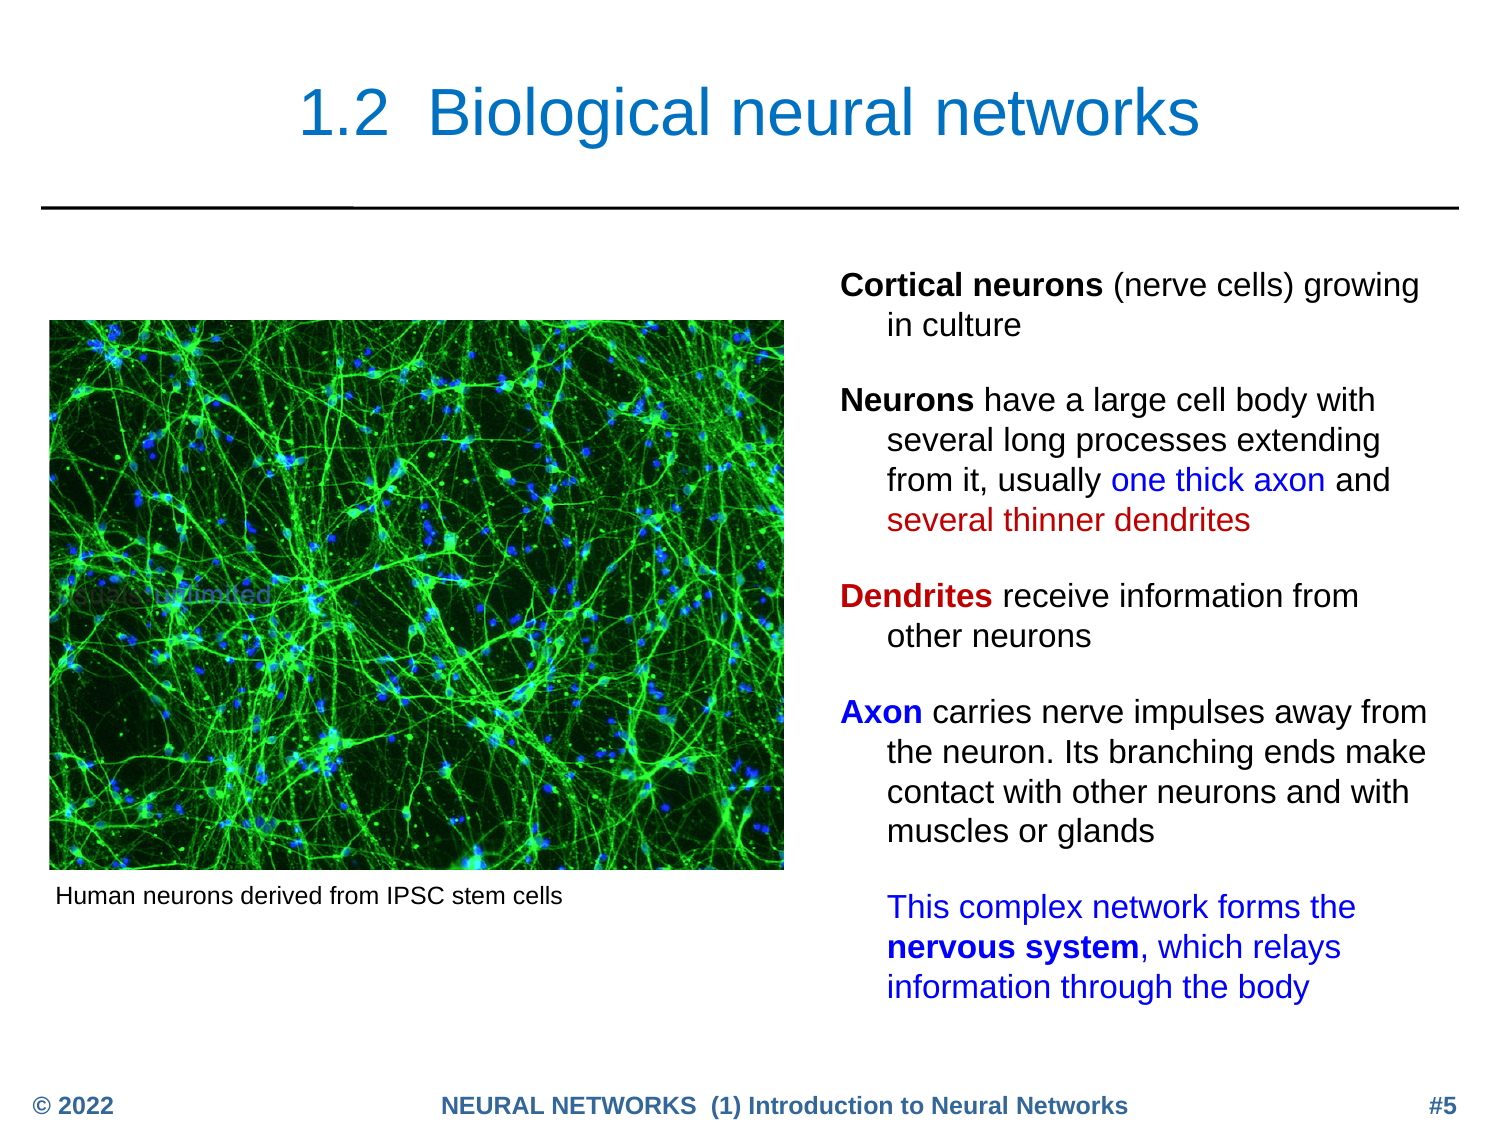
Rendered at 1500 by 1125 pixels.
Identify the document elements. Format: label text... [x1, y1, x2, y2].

picture [49, 319, 786, 871]
slide_number © 2022 [17, 1082, 371, 1118]
text_box Human neurons derived from IPSC stem cells [40, 872, 579, 917]
footer NEURAL NETWORKS (1) Introduction to Neural Networks [371, 1082, 1080, 1118]
slide_number #5 [1080, 1082, 1473, 1118]
list Cortical neurons (nerve cells) growing in culture Neurons have a large cell body with several long processes extending from it, usually one thick axon and several thinner dendrites Dendrites receive information from other neurons Axon carries nerve impulses away from the neuron. Its branching ends make contact with other neurons and with muscles or glands This complex network forms the nervous system, which relays information through the body [749, 255, 1448, 1048]
title 1.2 Biological neural networks [74, 44, 1426, 173]
